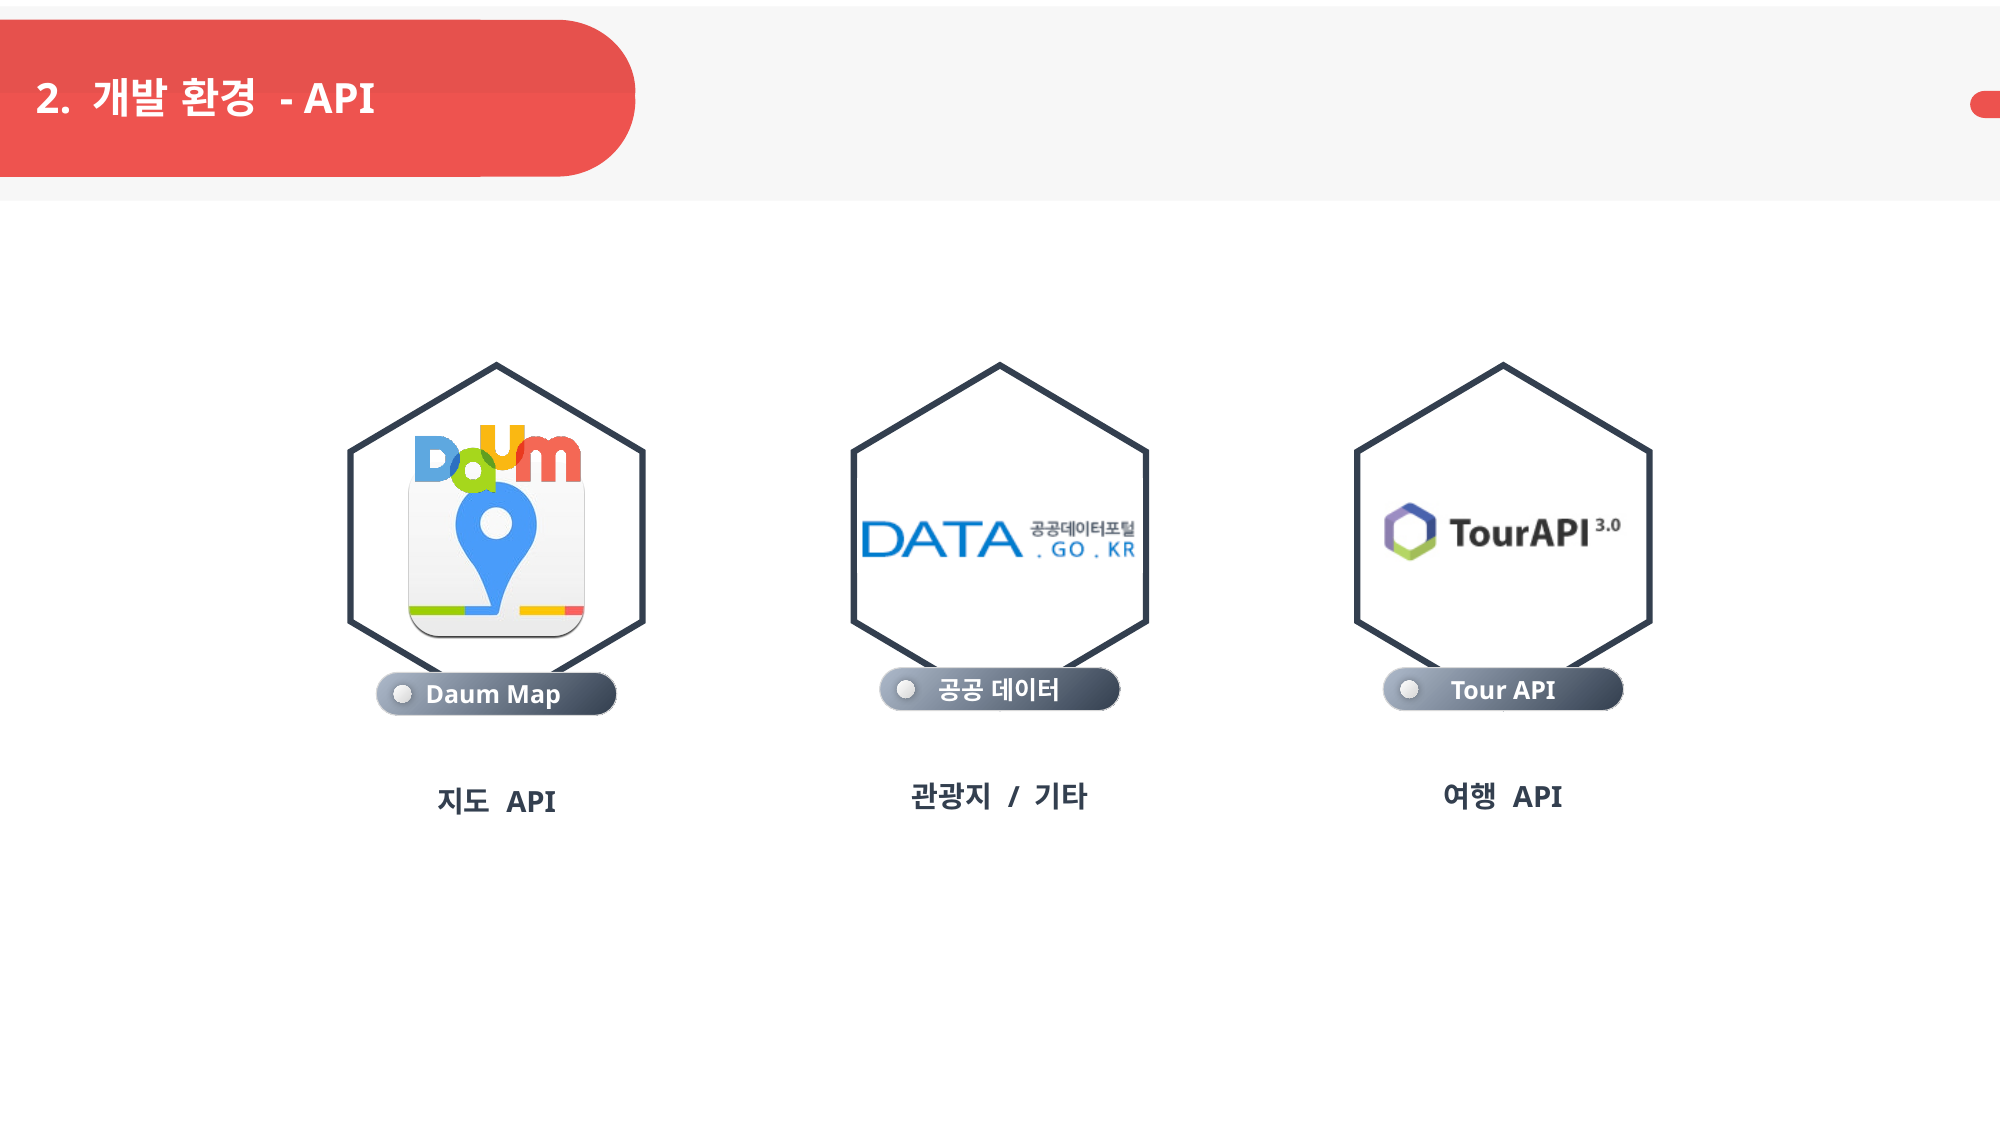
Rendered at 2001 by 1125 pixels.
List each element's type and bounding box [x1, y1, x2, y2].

text_box [0, 6, 2000, 201]
text_box [284, 365, 1716, 820]
